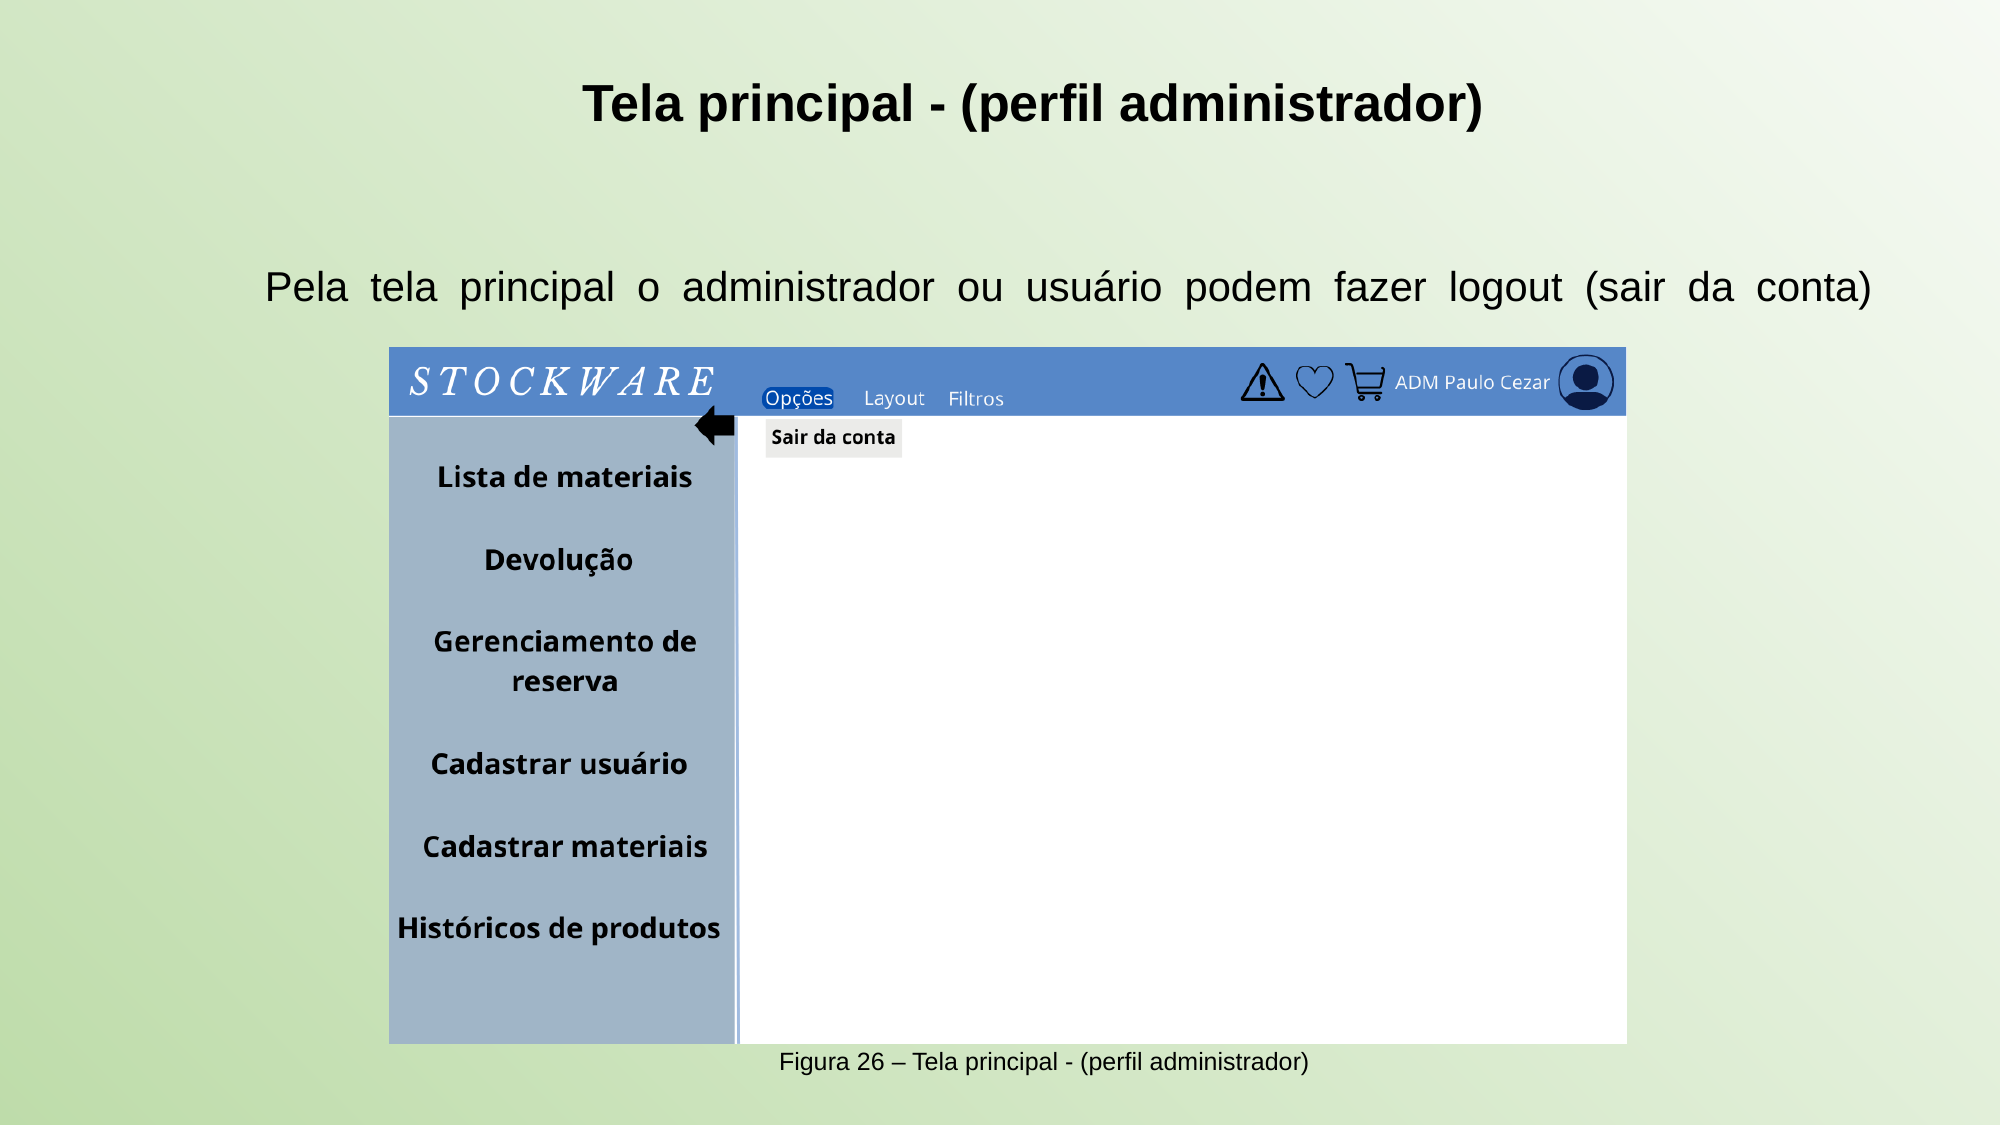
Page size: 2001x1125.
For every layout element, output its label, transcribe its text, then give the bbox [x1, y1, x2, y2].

text_box Tela principal - (perfil administrador) [568, 62, 1525, 140]
text_box Figura 26 – Tela principal - (perfil administrador) [764, 1044, 1338, 1125]
picture [388, 347, 1627, 1044]
title Pela tela principal o administrador ou usuário podem fazer logout (sair da conta) [99, 212, 1900, 308]
